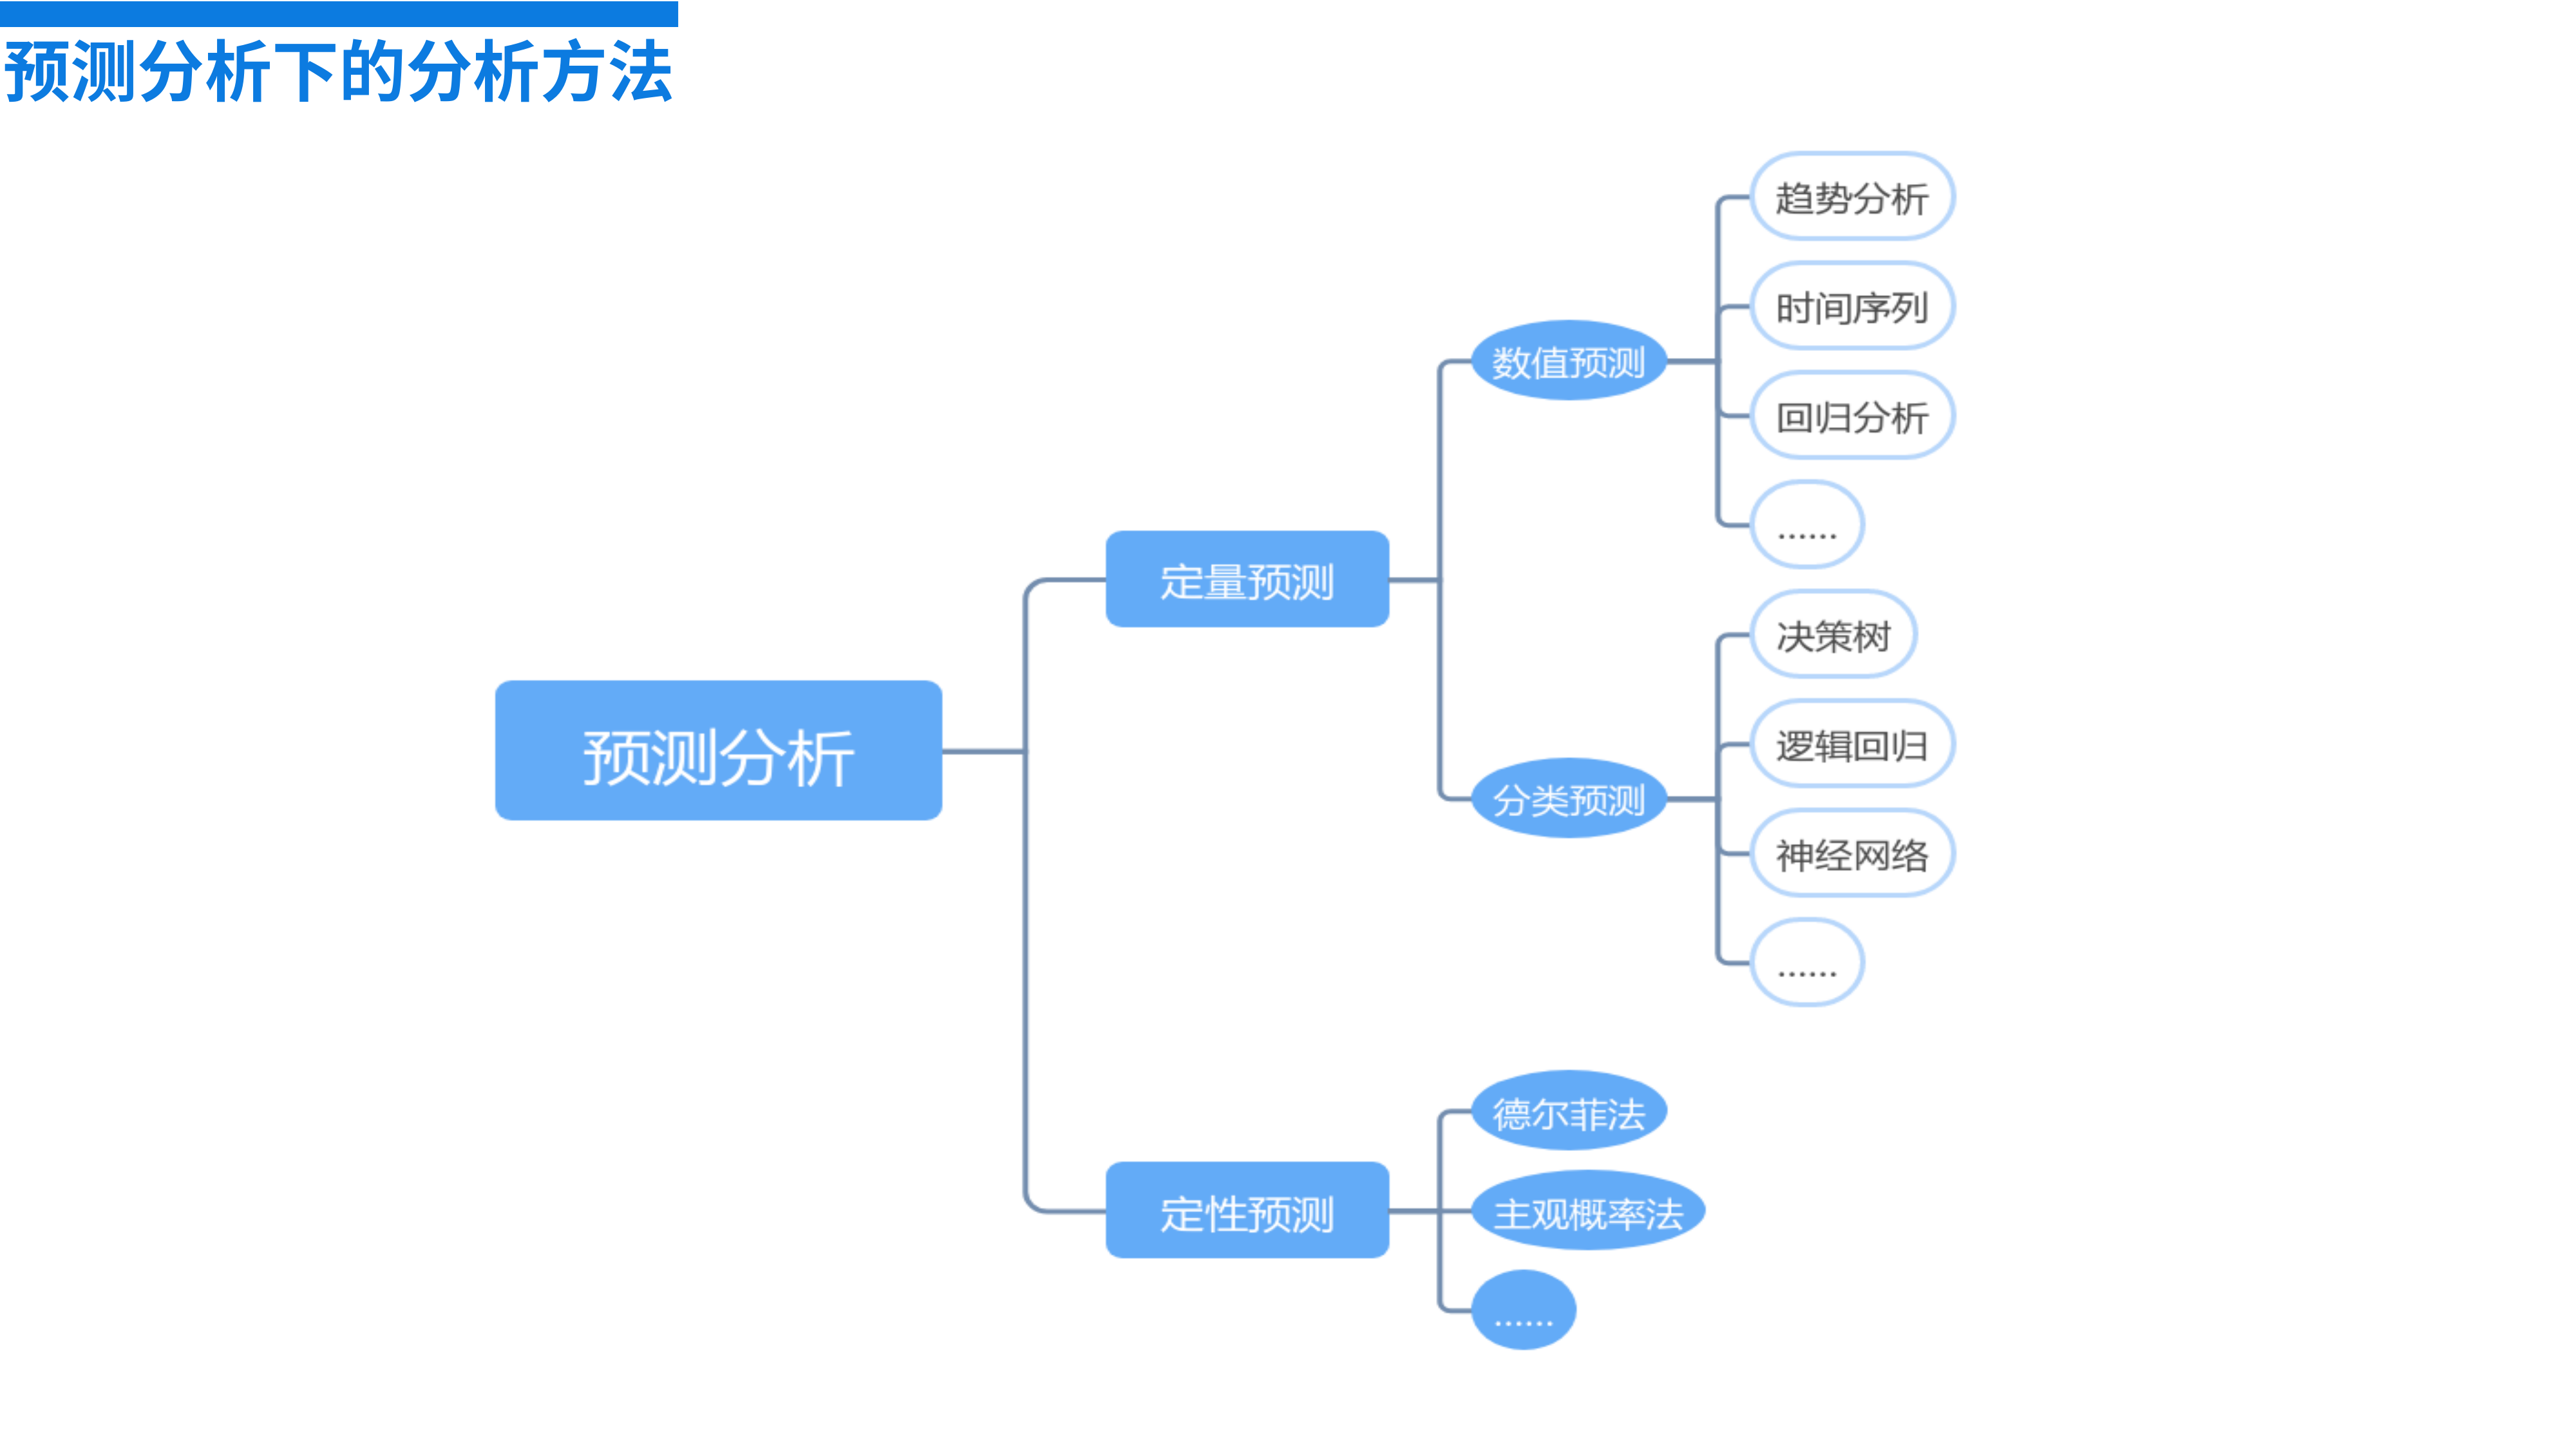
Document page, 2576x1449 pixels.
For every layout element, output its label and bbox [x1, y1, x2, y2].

text_box [0, 1, 735, 186]
picture [413, 77, 2039, 1421]
